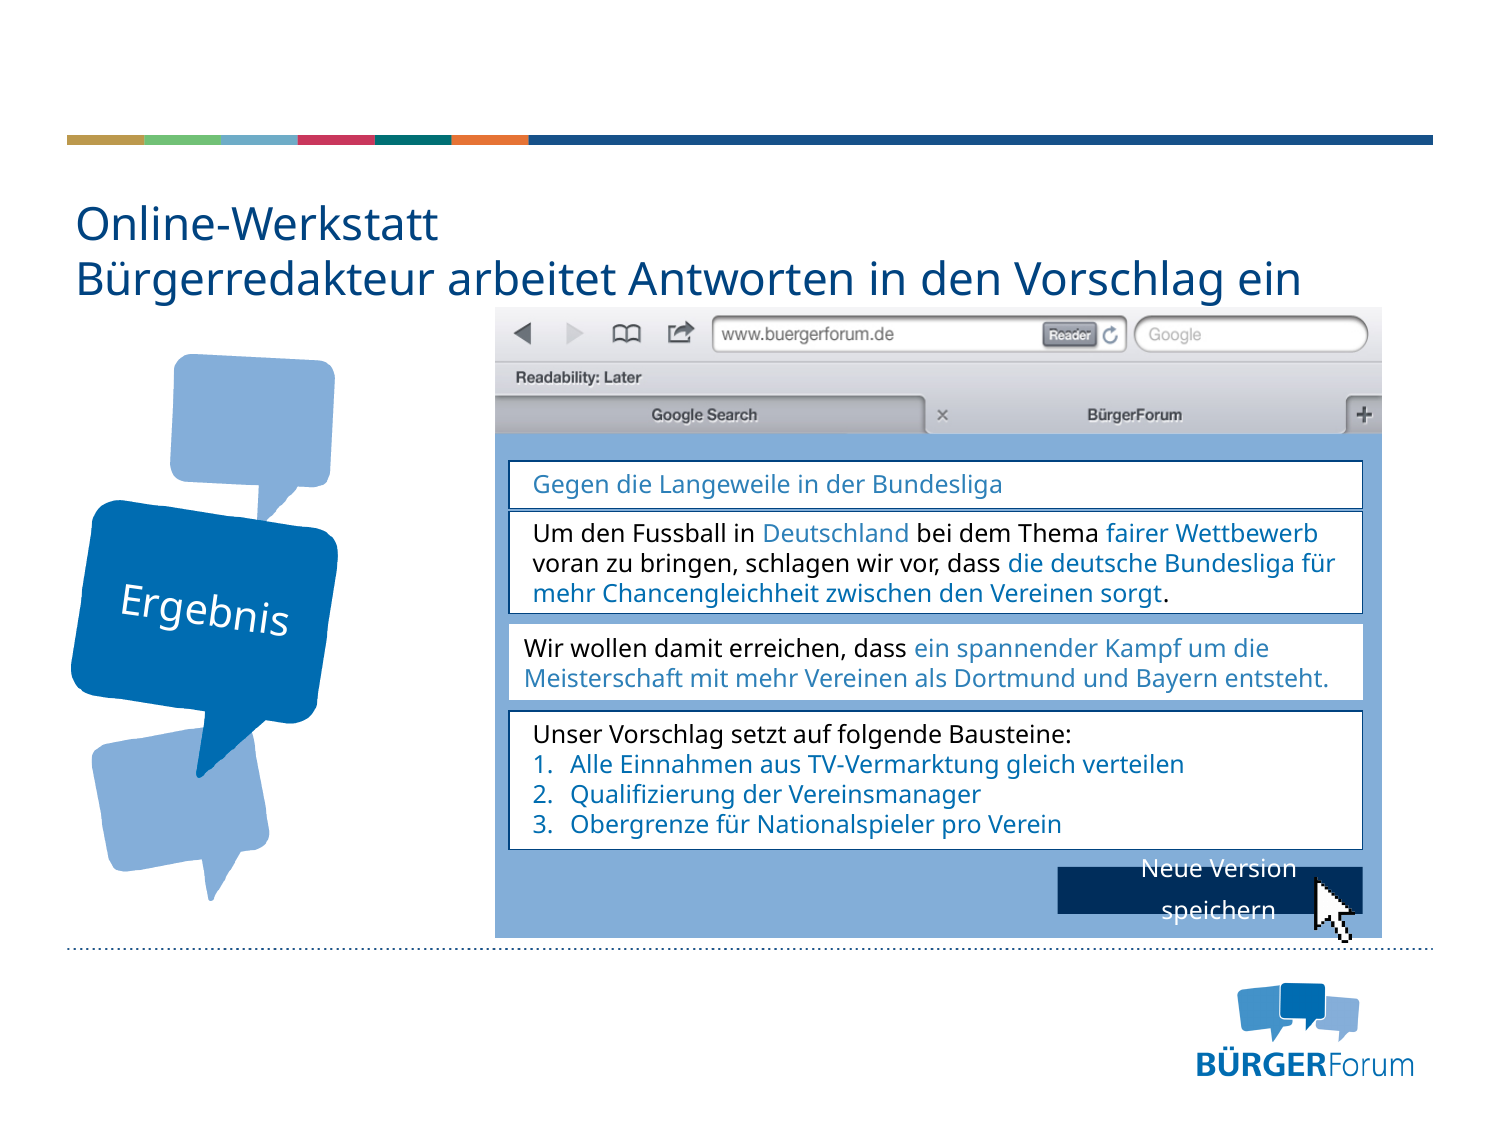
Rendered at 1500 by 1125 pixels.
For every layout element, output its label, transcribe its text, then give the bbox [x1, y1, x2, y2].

picture [1196, 980, 1415, 1078]
picture [71, 353, 338, 902]
picture [67, 135, 1433, 145]
title Online-Werkstatt Bürgerredakteur arbeitet Antworten in den Vorschlag ein [74, 194, 1426, 306]
picture [67, 307, 1433, 955]
